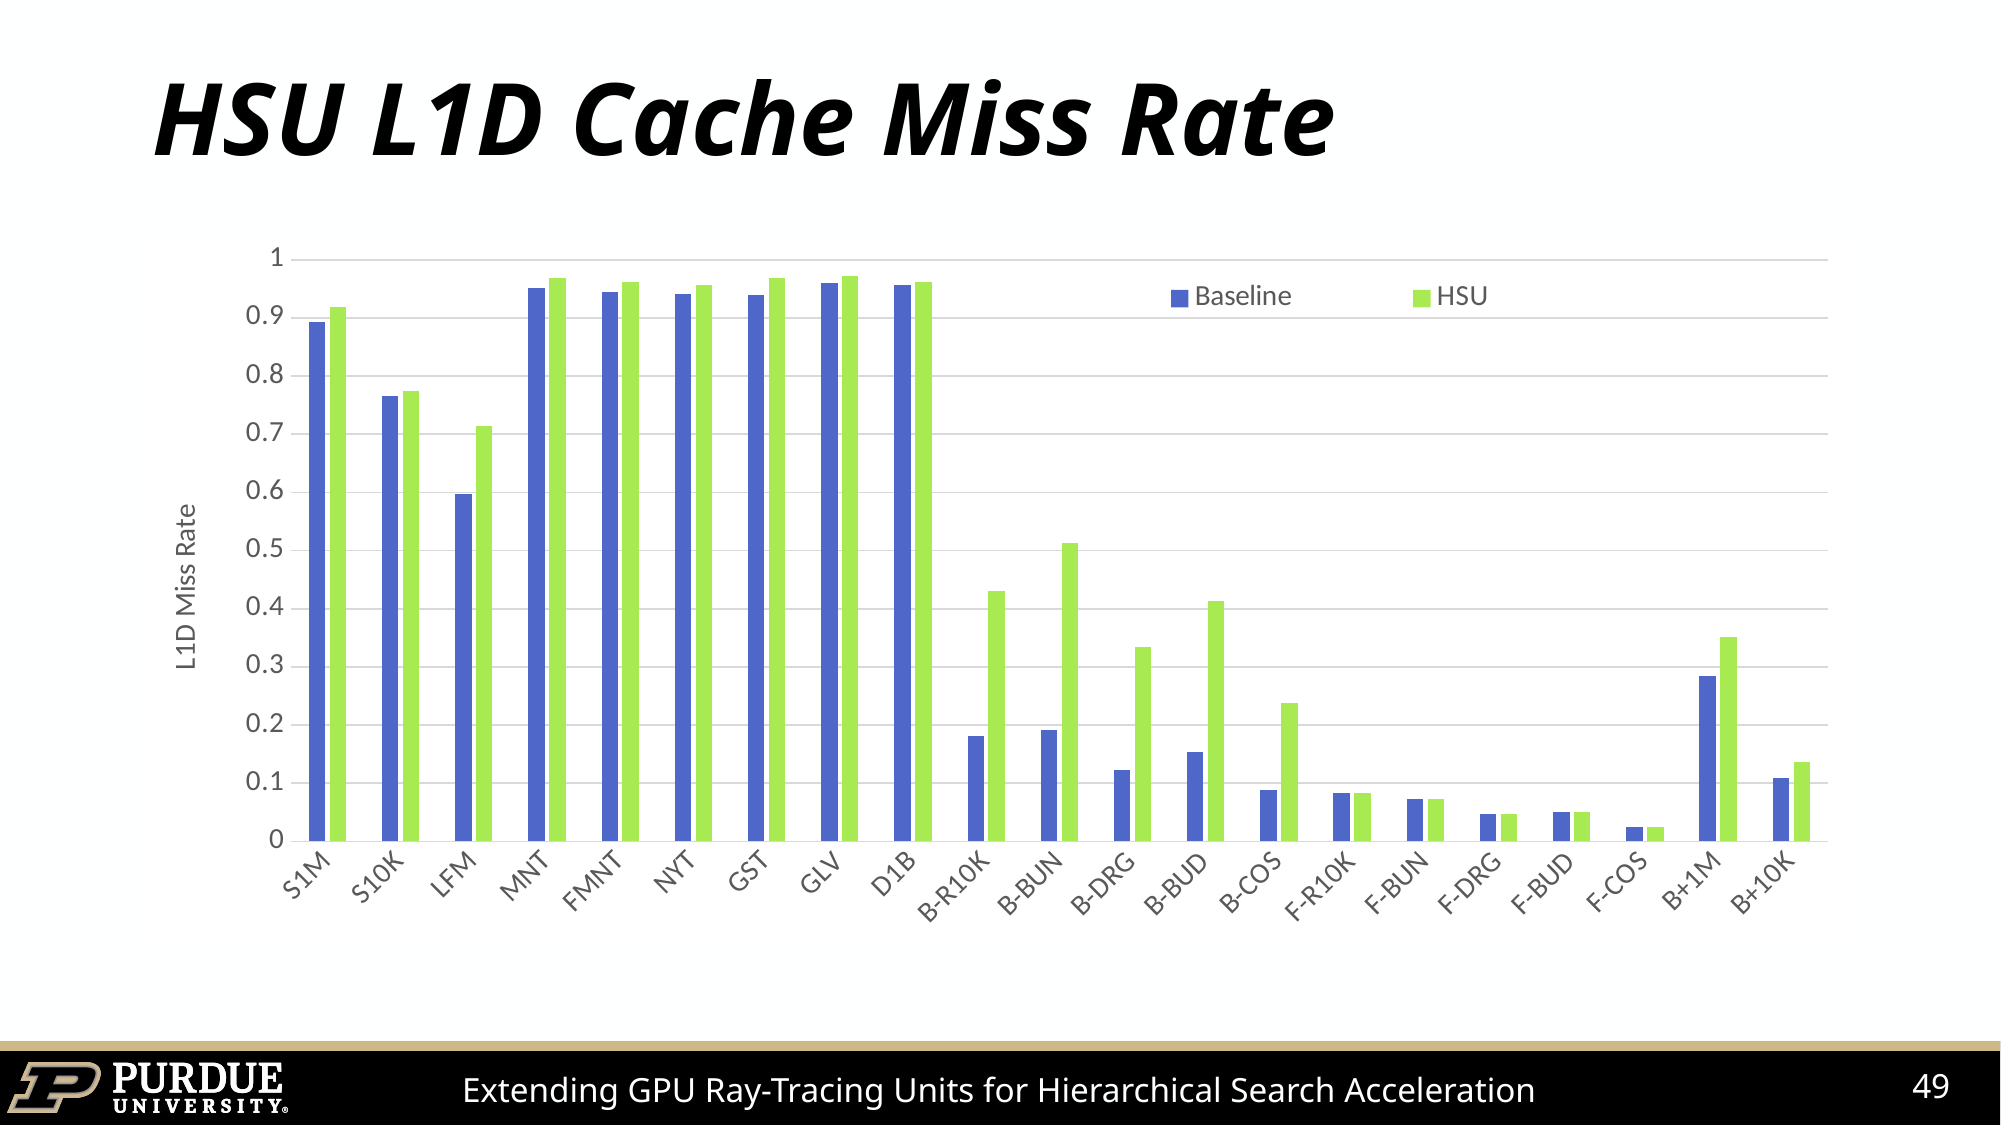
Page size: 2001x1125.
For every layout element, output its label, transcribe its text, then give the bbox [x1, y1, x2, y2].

chart [137, 230, 1863, 945]
picture [7, 1062, 288, 1113]
slide_number 49 [1862, 1051, 2000, 1125]
title HSU L1D Cache Miss Rate [137, 37, 1863, 209]
